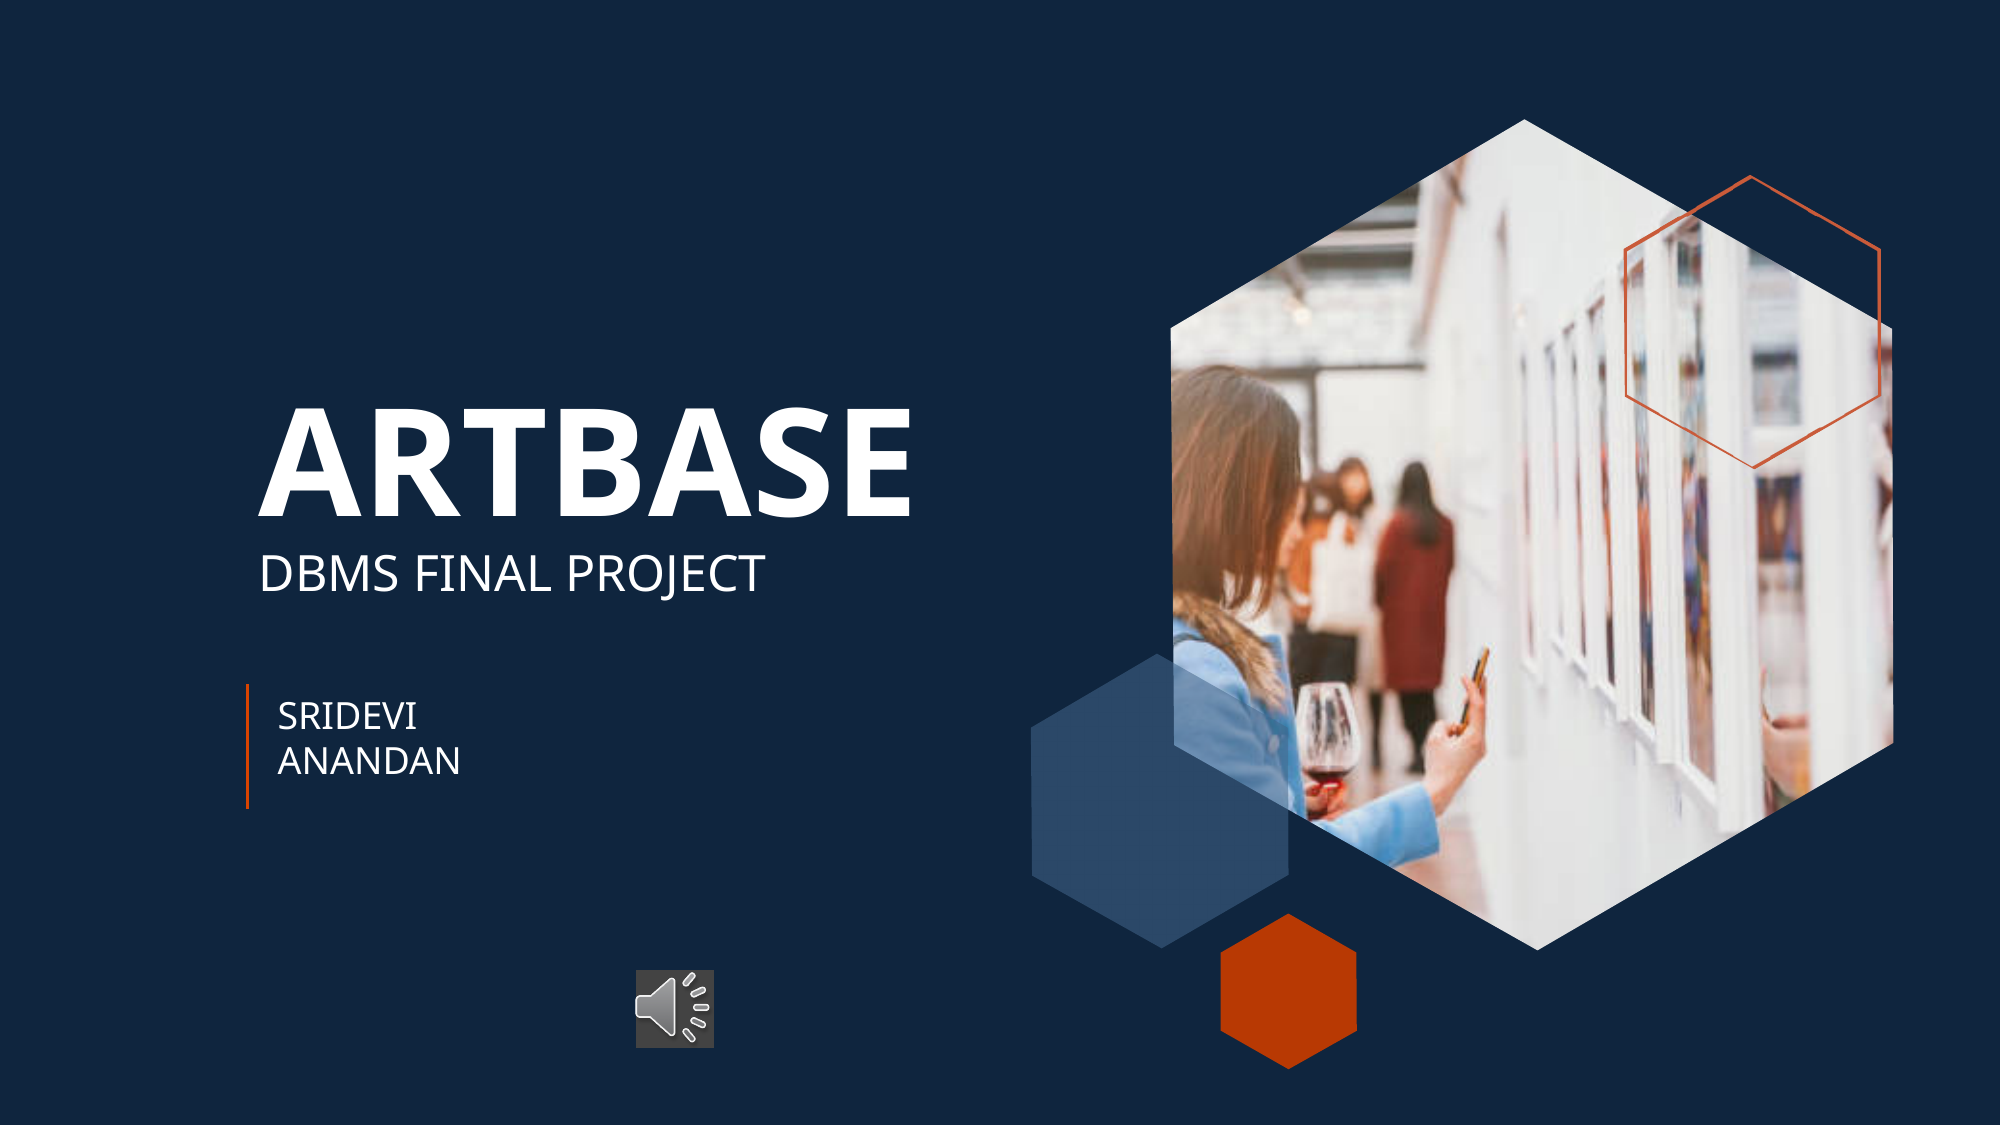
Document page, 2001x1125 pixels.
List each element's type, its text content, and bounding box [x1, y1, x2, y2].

list SRIDEVI ANANDAN [262, 684, 521, 810]
picture [1030, 119, 1894, 951]
picture [634, 969, 715, 1050]
title ARTBASE DBMS FINAL PROJECT [243, 325, 1106, 664]
